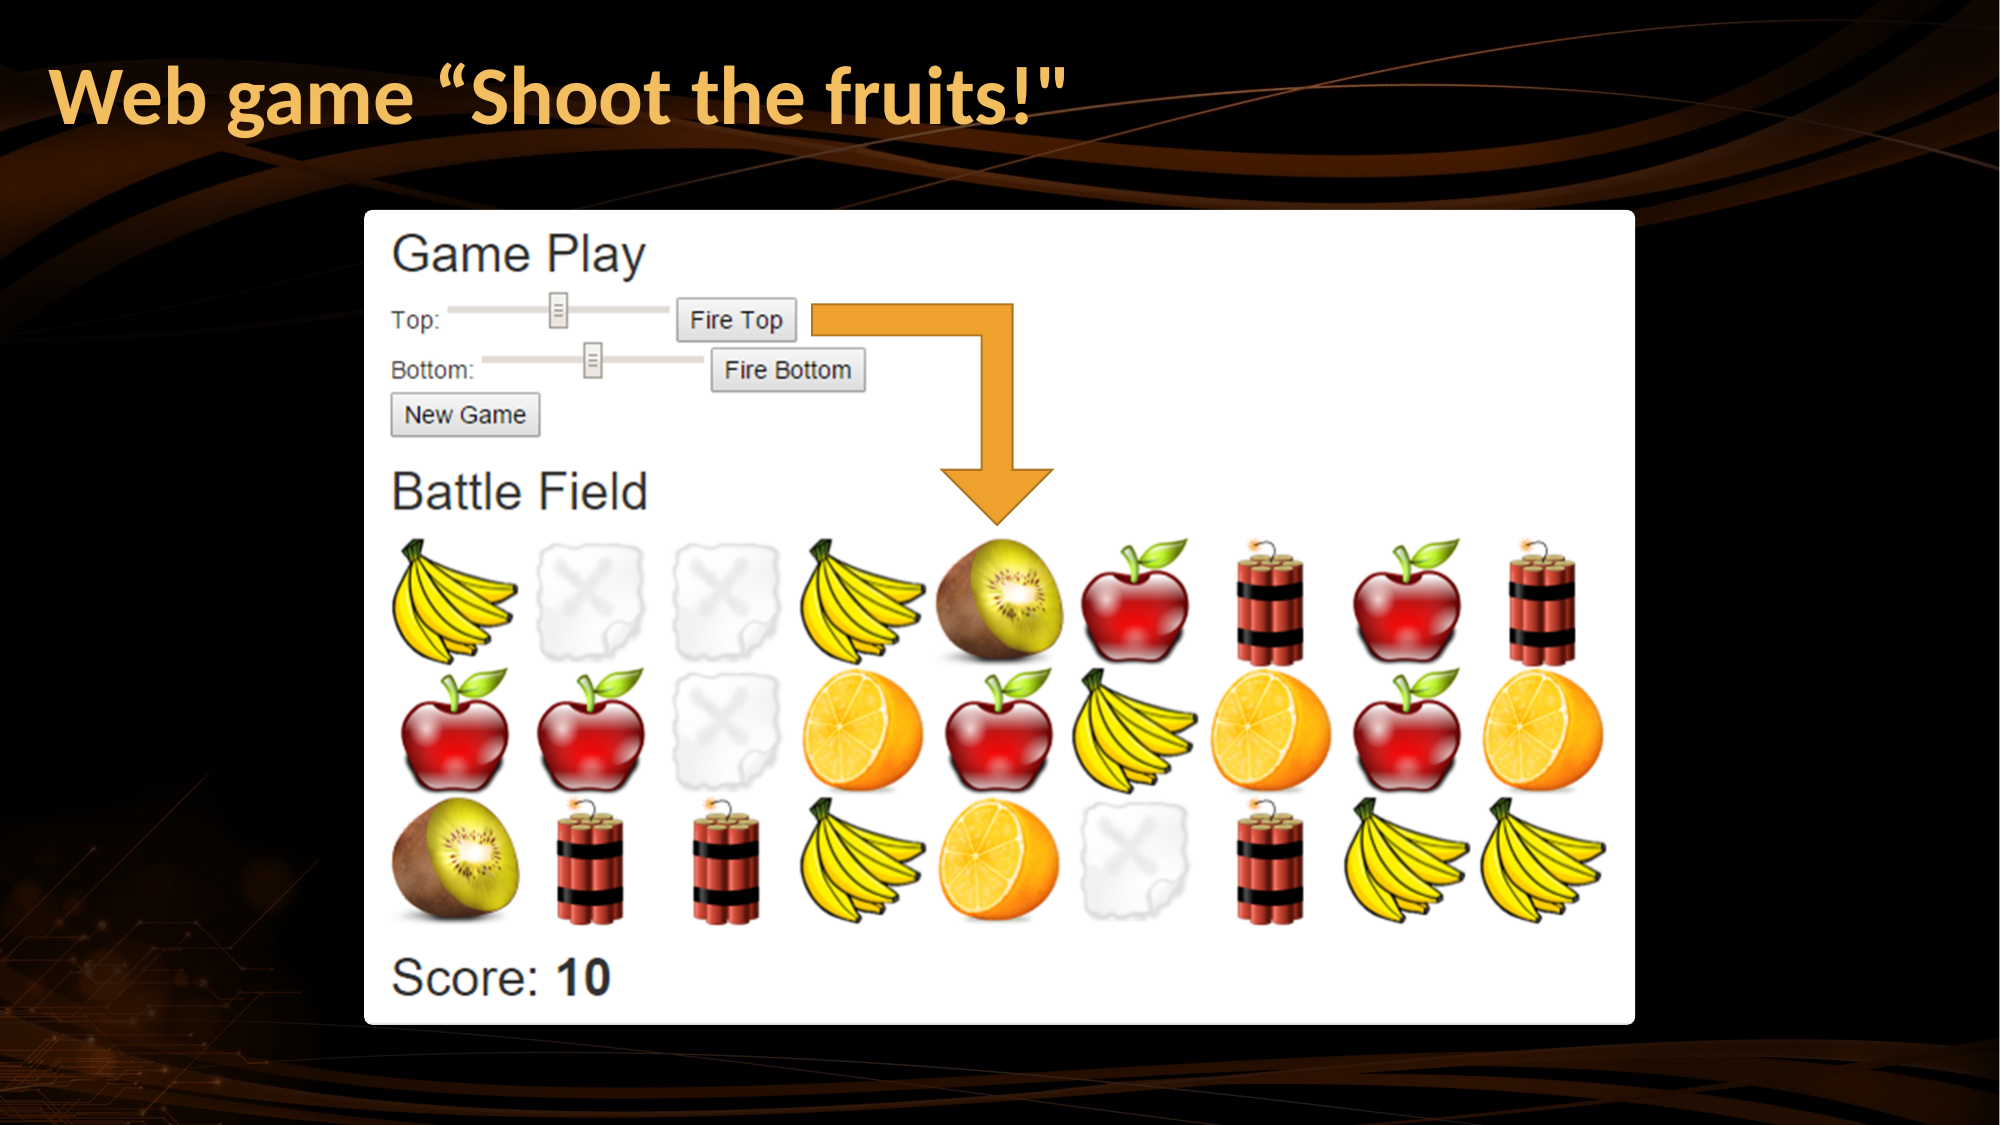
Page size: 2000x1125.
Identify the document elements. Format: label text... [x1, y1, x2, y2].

picture [0, 0, 2000, 1125]
title Web game “Shoot the fruits!" [30, 6, 1602, 189]
